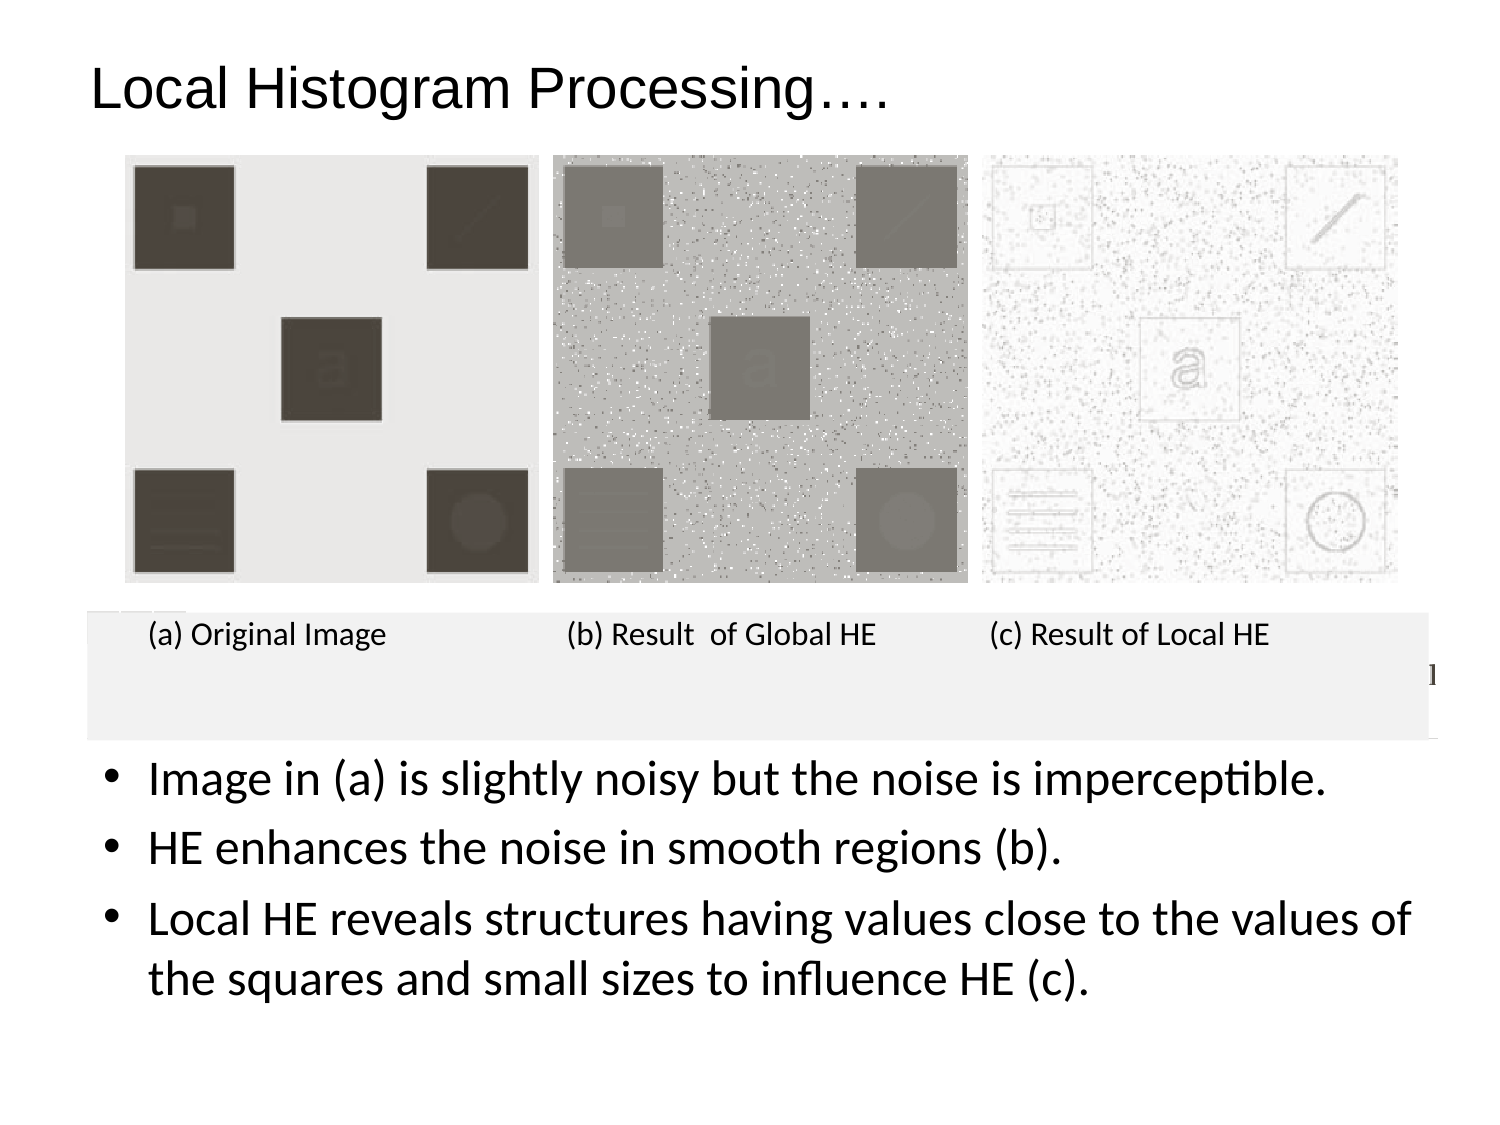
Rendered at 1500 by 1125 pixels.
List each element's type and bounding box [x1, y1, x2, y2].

picture [74, 149, 1454, 741]
title [75, 45, 1425, 125]
text_box [88, 741, 1450, 992]
